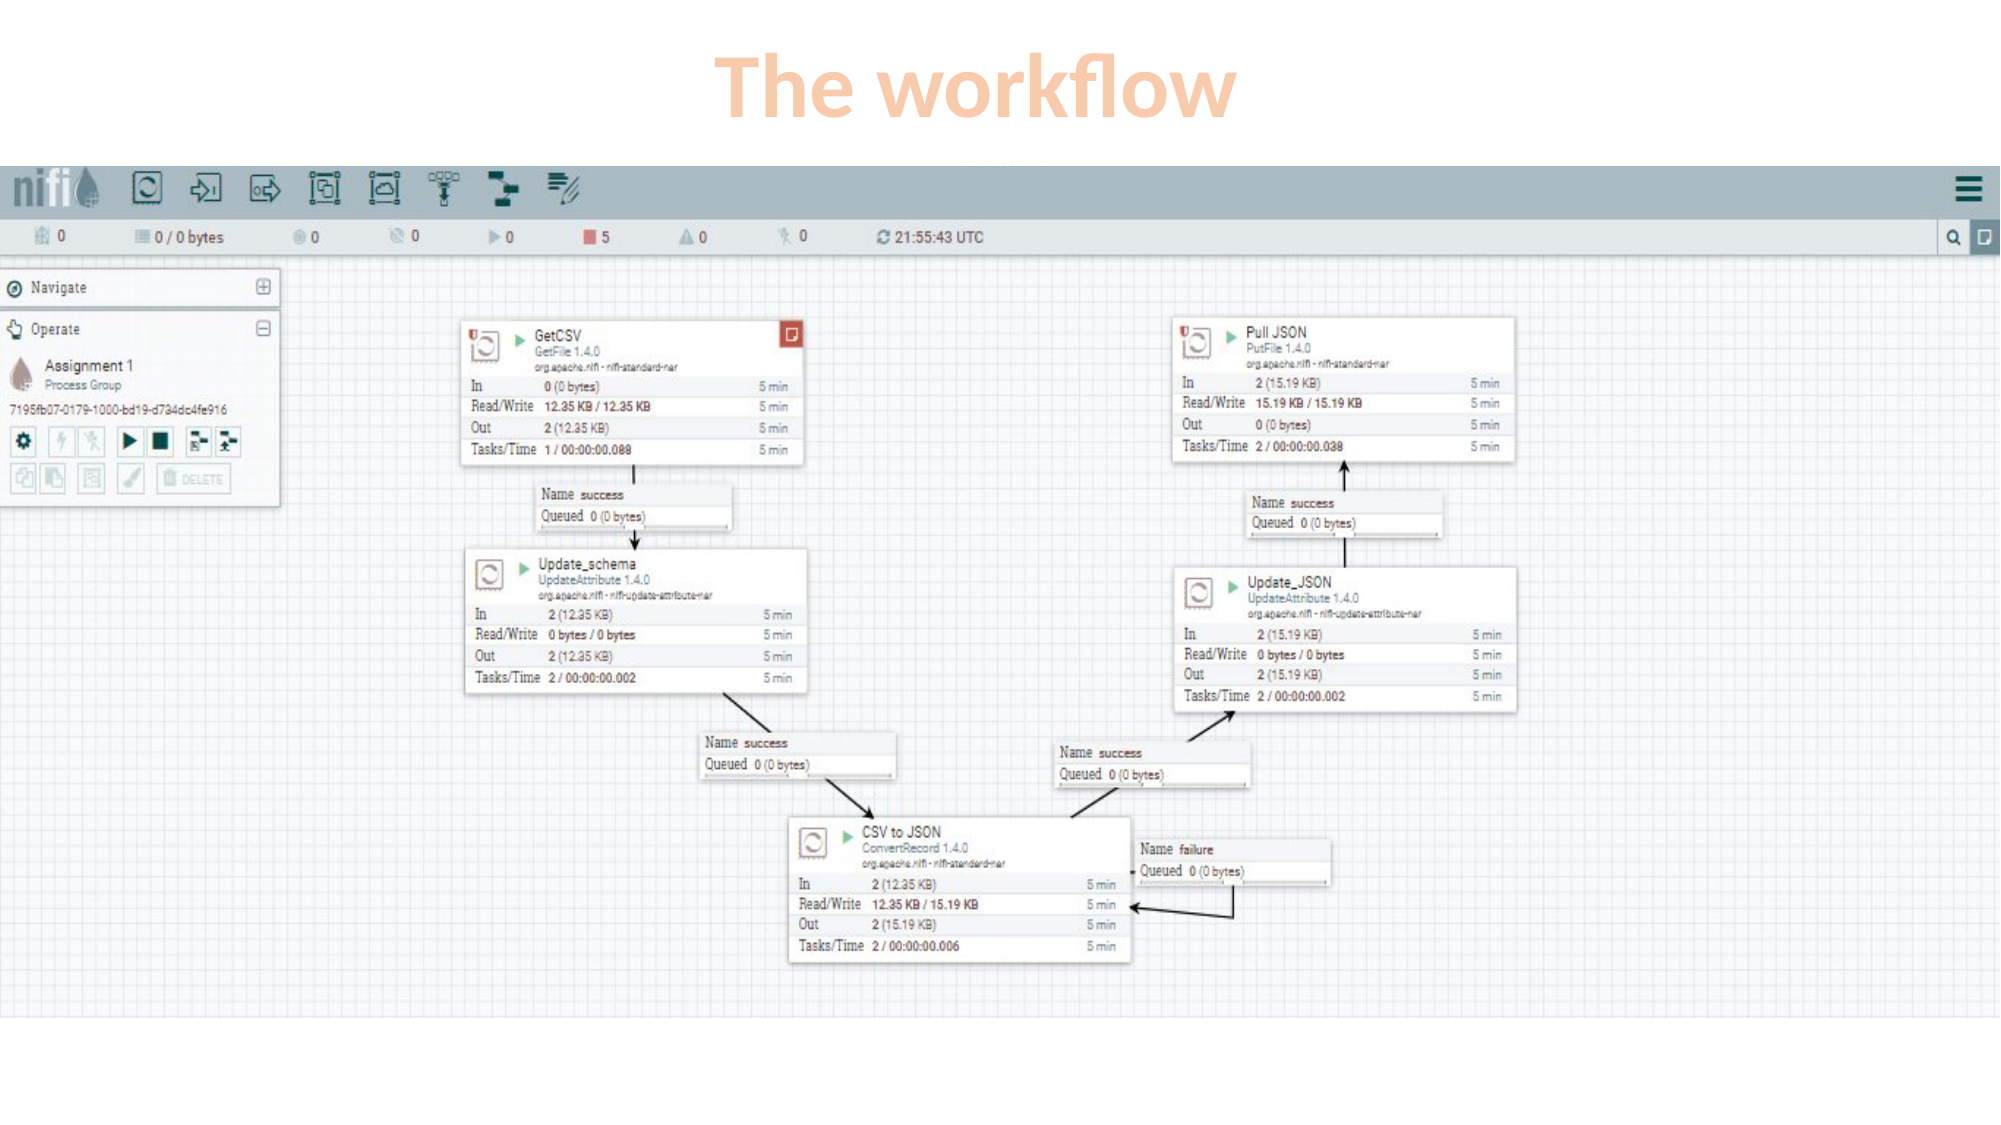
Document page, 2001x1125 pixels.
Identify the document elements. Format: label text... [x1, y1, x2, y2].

text_box The workflow [699, 18, 1275, 144]
picture [0, 165, 2000, 1018]
